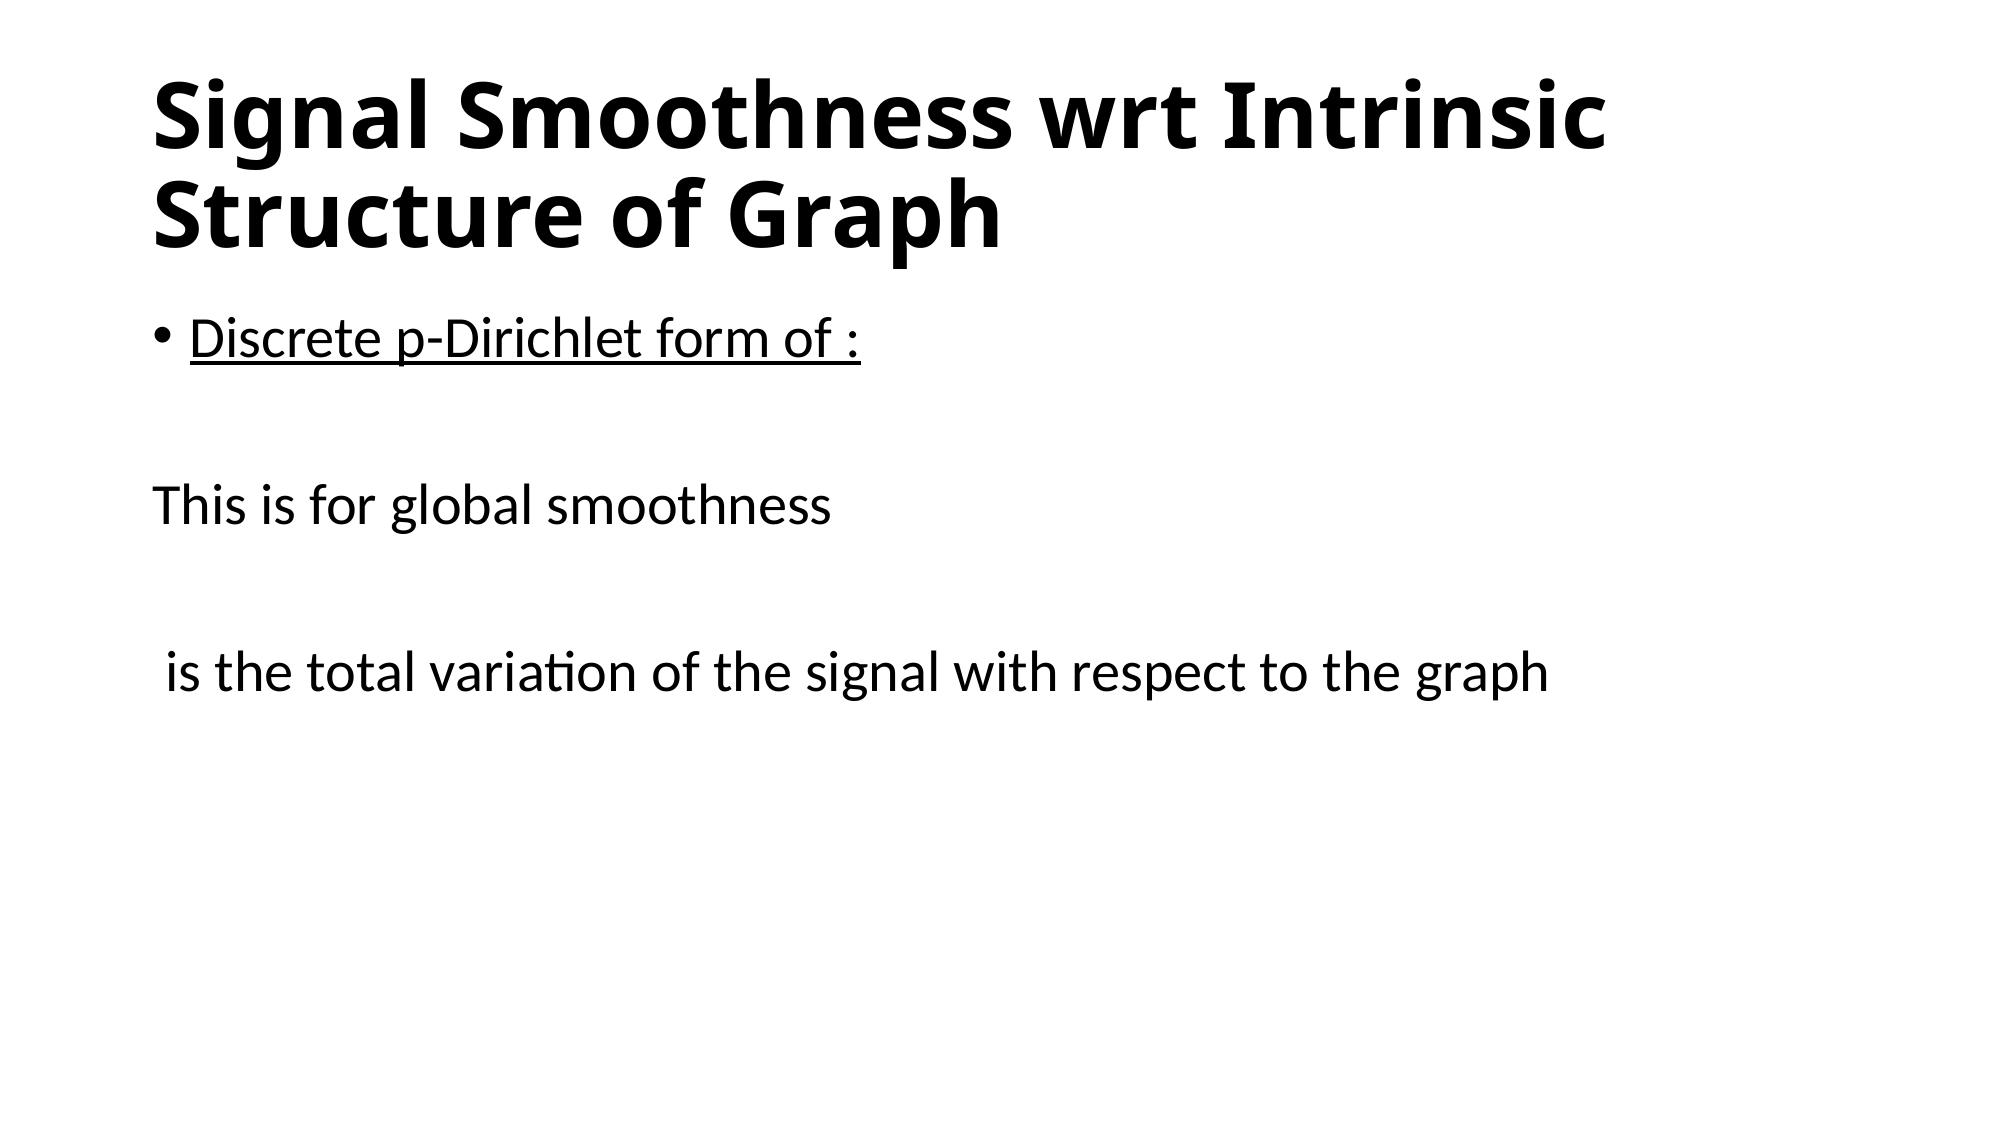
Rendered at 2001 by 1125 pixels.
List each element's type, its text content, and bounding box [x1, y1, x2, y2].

title Signal Smoothness wrt Intrinsic Structure of Graph [137, 59, 1863, 278]
